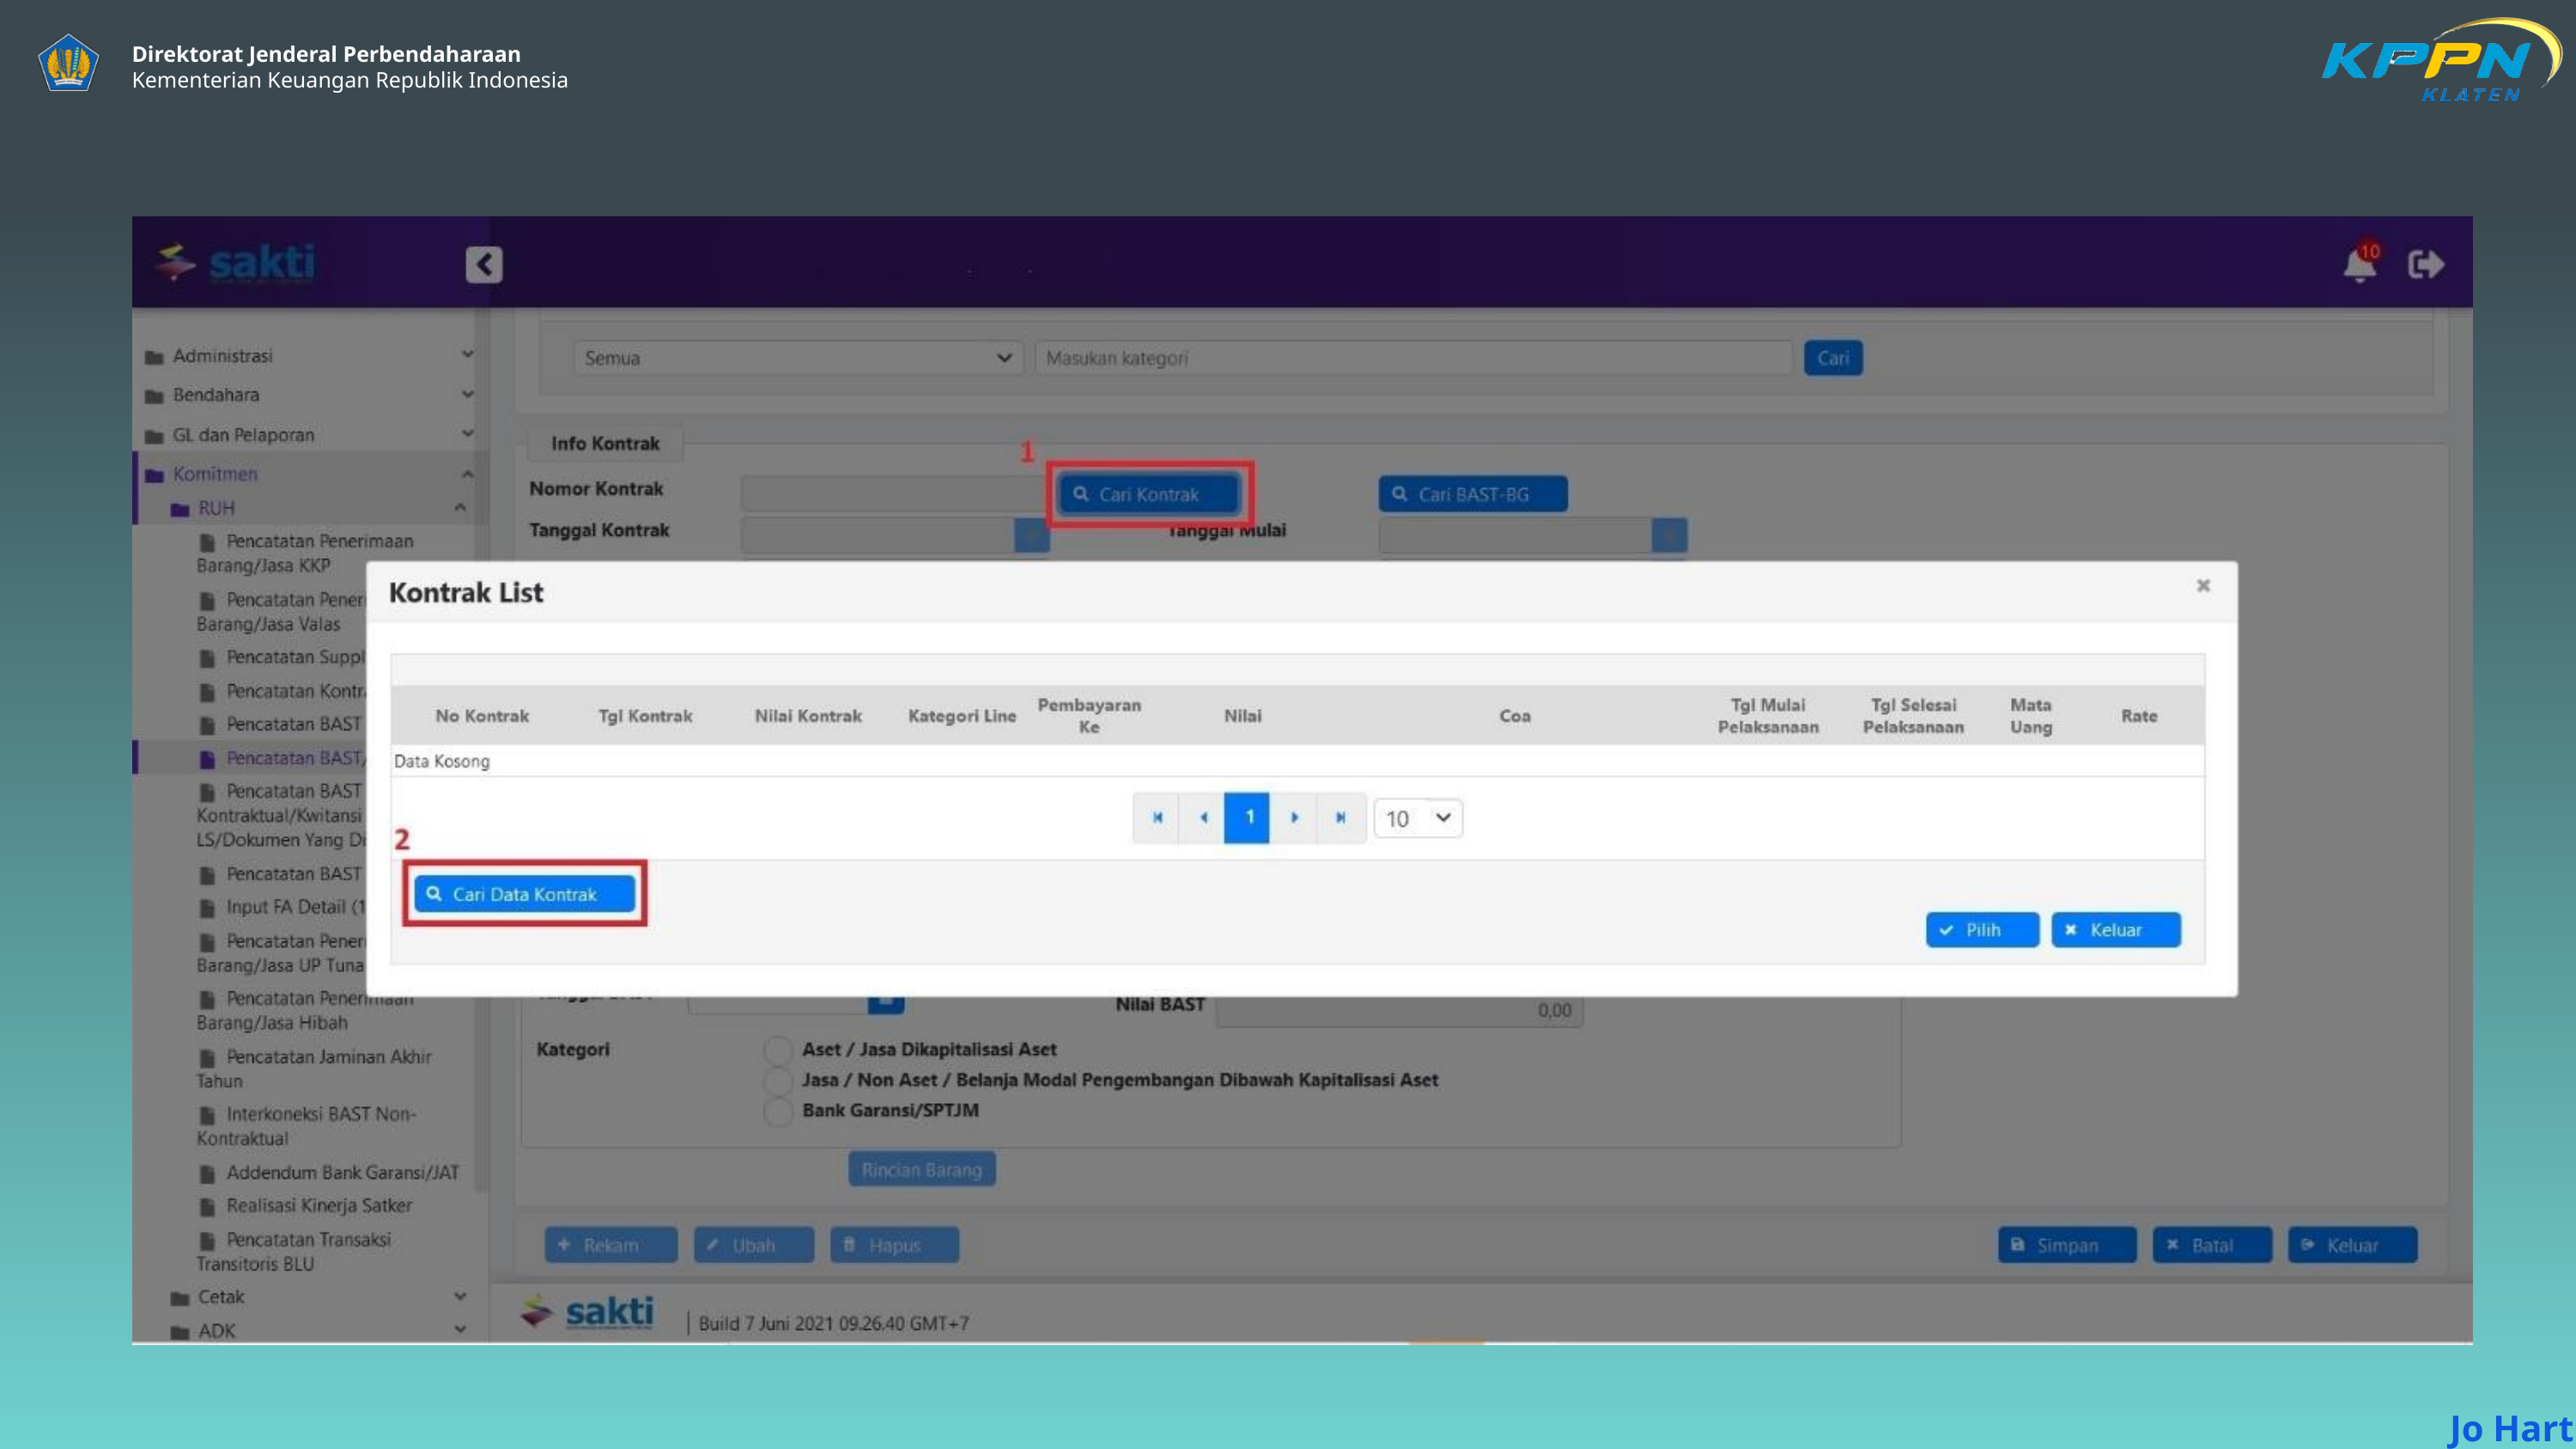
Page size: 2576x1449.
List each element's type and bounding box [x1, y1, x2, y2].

picture [37, 33, 106, 92]
picture [2272, 0, 2576, 110]
picture [131, 215, 2473, 1345]
